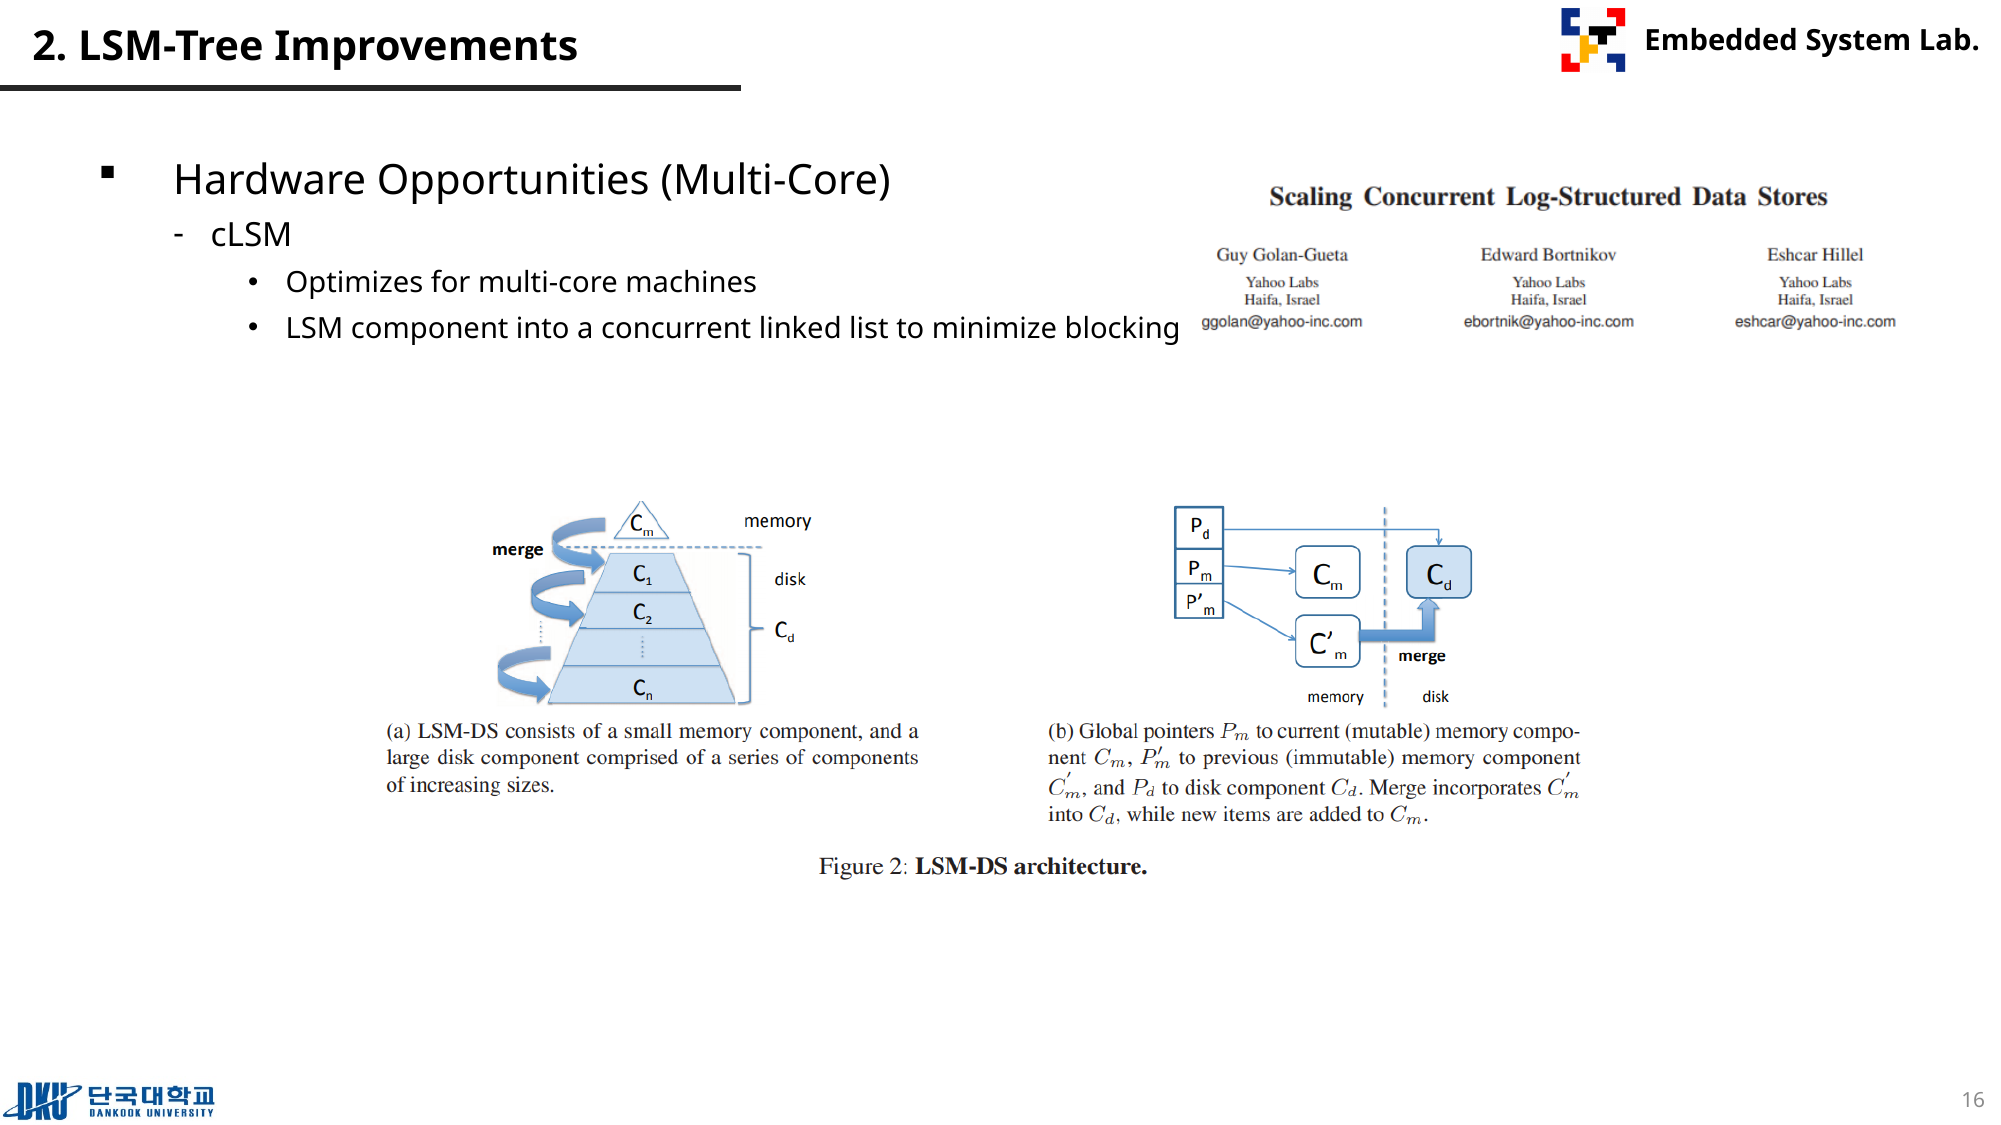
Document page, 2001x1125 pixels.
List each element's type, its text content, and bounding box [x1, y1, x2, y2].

picture [356, 478, 1632, 901]
title 2. LSM-Tree Improvements [17, 17, 1474, 78]
picture [1201, 160, 1899, 344]
list Hardware Opportunities (Multi-Core) cLSM Optimizes for multi-core machines LSM component into a concurrent linked list to minimize blocking [83, 135, 1905, 1046]
picture [0, 1076, 217, 1125]
picture [1560, 7, 1626, 73]
slide_number 16 [1550, 1076, 2000, 1125]
